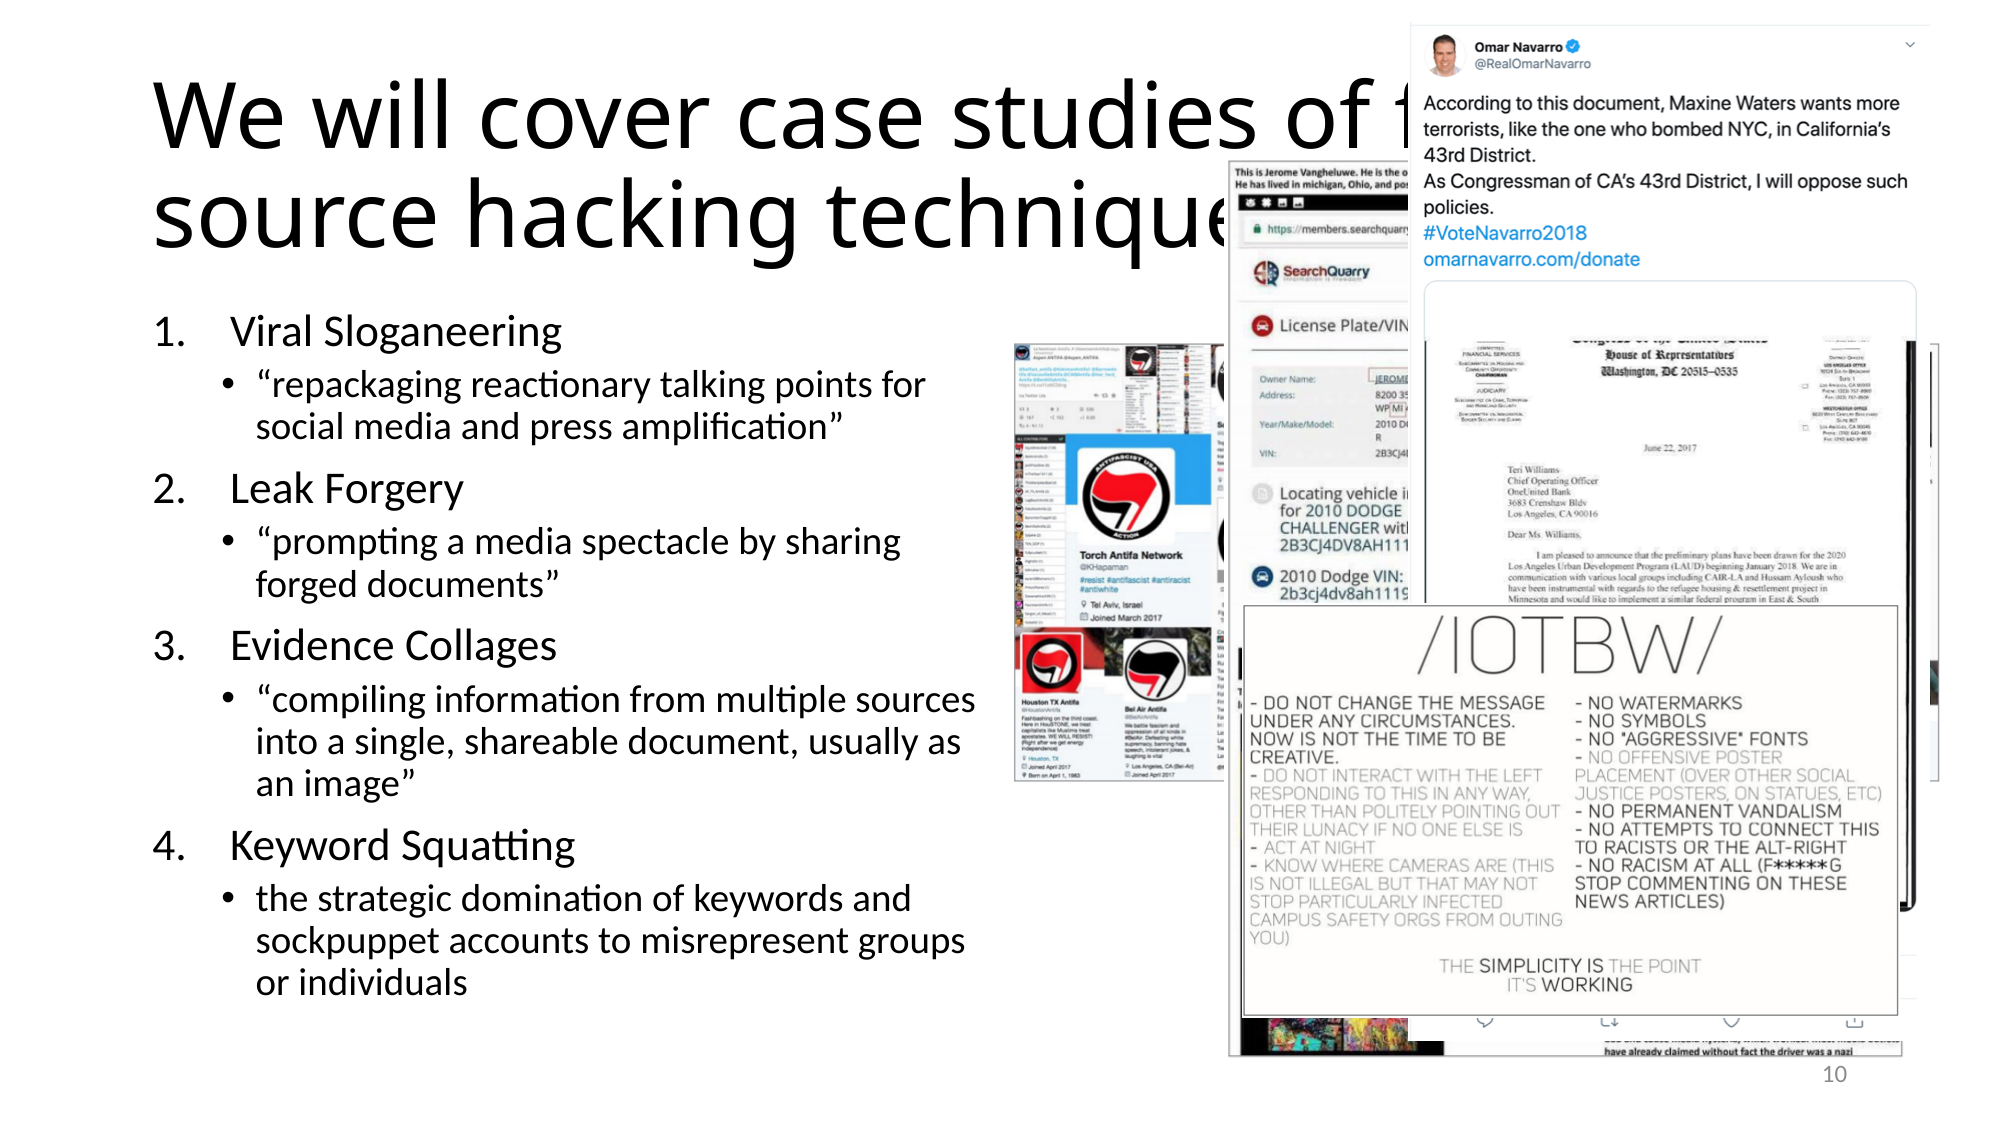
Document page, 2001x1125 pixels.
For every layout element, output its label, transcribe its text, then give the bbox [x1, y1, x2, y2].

title We will cover case studies of four source hacking techniques [137, 59, 1408, 278]
slide_number 10 [1412, 1065, 1863, 1103]
picture [1008, 22, 1947, 1065]
list Viral Sloganeering “repackaging reactionary talking points for social media and press amplification” Leak Forgery “prompting a media spectacle by sharing forged documents” Evidence Collages “compiling information from multiple sources into a single, shareable document, usually as an image” Keyword Squatting the strategic domination of keywords and sockpuppet accounts to misrepresent groups or individuals [137, 299, 1000, 1014]
